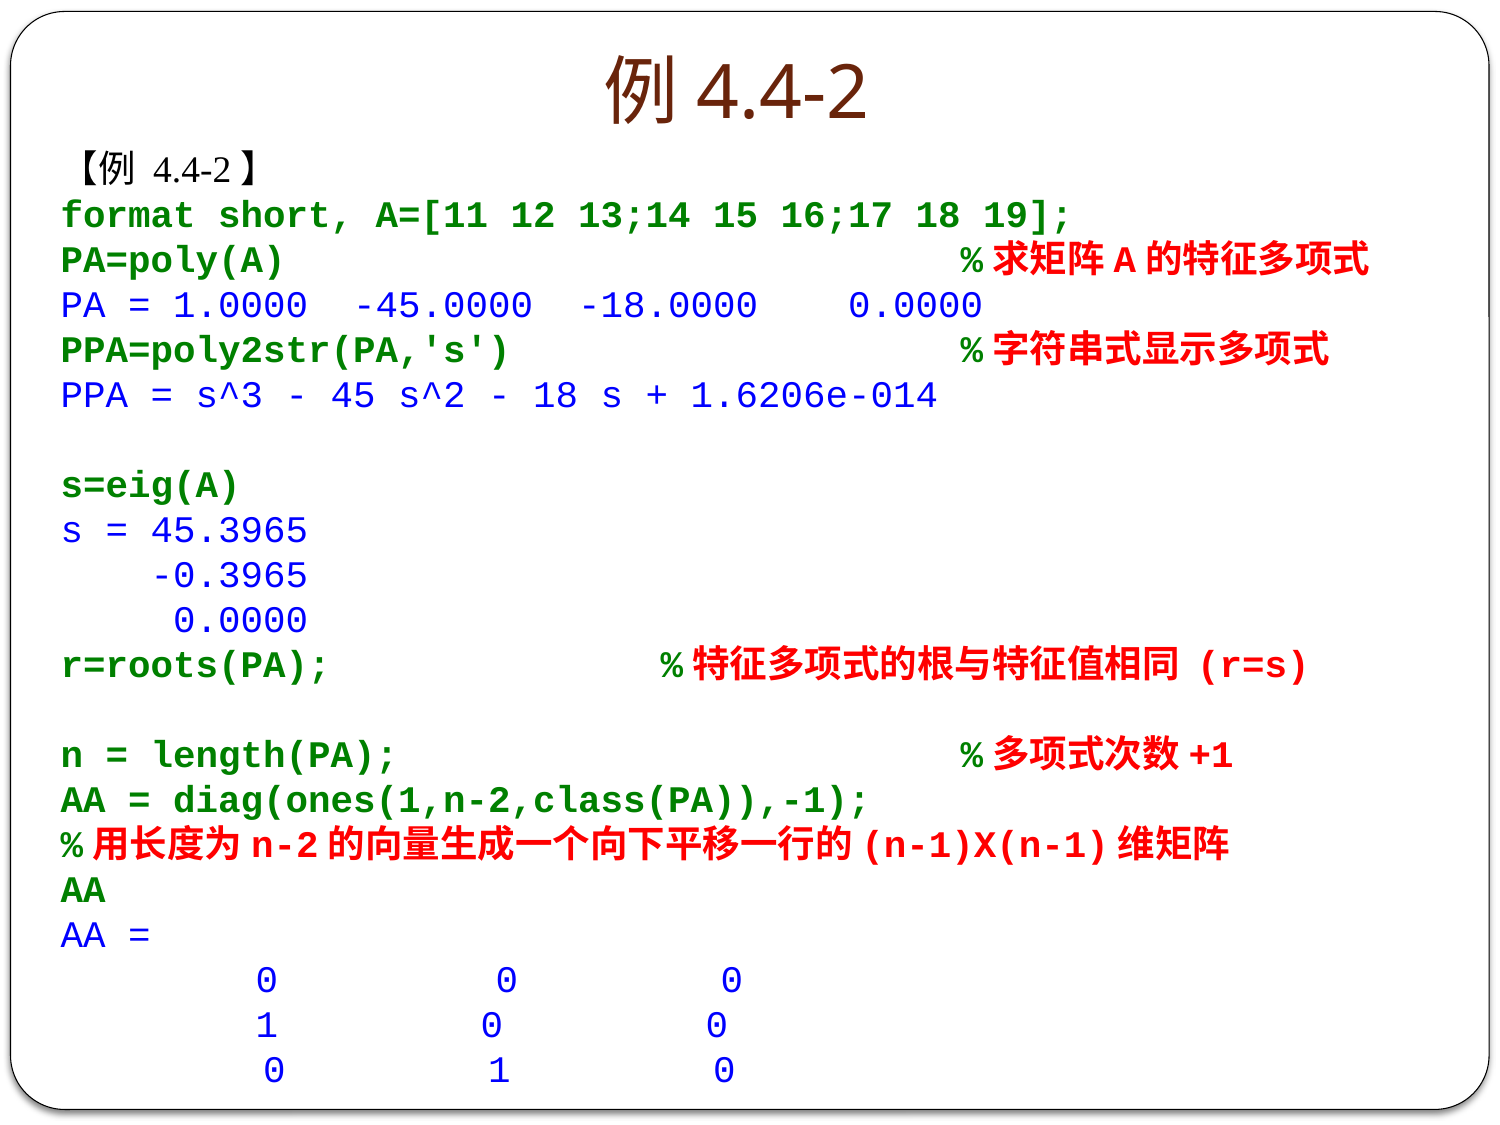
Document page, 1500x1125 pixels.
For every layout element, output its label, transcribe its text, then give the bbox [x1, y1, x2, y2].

text_box 【例 4.4-2】 format short, A=[11 12 13;14 15 16;17 18 19]; PA=poly(A) %求矩阵A的特征多项式 PA = 1.0000 -45.0000 -18.0000 0.0000 PPA=poly2str(PA,'s') %字符串式显示多项式 PPA = s^3 - 45 s^2 - 18 s + 1.6206e-014 s=eig(A) s = 45.3965 -0.3965 0.0000 r=roots(PA); %特征多项式的根与特征值相同 (r=s) n = length(PA); %多项式次数+1 AA = diag(ones(1,n-2,class(PA)),-1); %用长度为n-2的向量生成一个向下平移一行的(n-1)X(n-1)维矩阵 AA AA = 0 0 0 1 0 0 0 1 0 [45, 137, 1499, 1097]
title 例4.4-2 [99, 0, 1375, 137]
